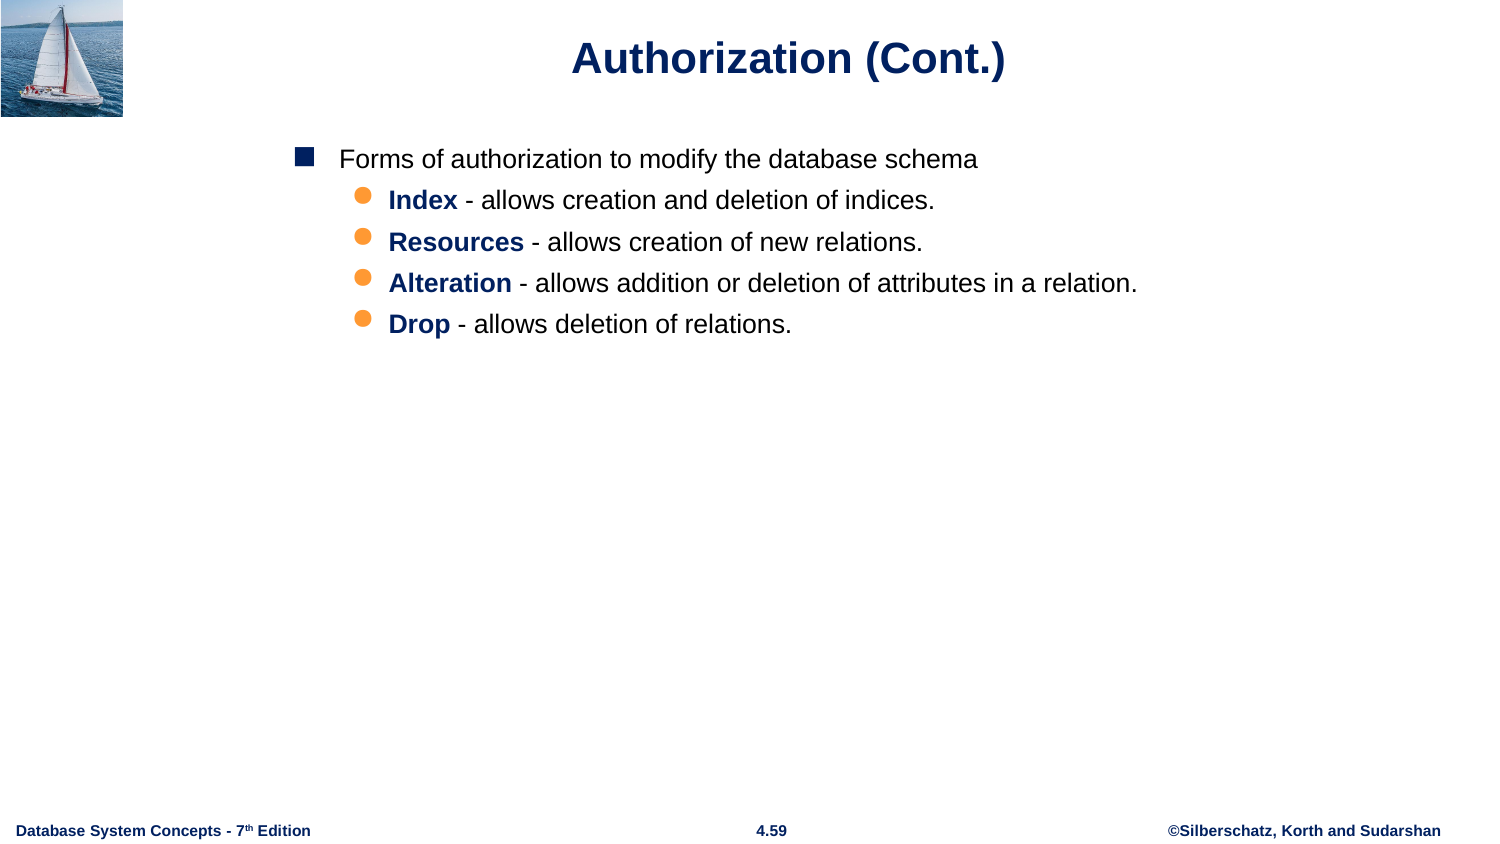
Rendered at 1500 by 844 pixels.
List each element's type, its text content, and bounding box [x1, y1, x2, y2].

title Authorization (Cont.) [125, 14, 1452, 90]
picture [0, 0, 123, 117]
list Forms of authorization to modify the database schema Index - allows creation and deletion of indices. Resources - allows creation of new relations. Alteration - allows addition or deletion of attributes in a relation. Drop - allows deletion of relations. [282, 134, 1216, 480]
